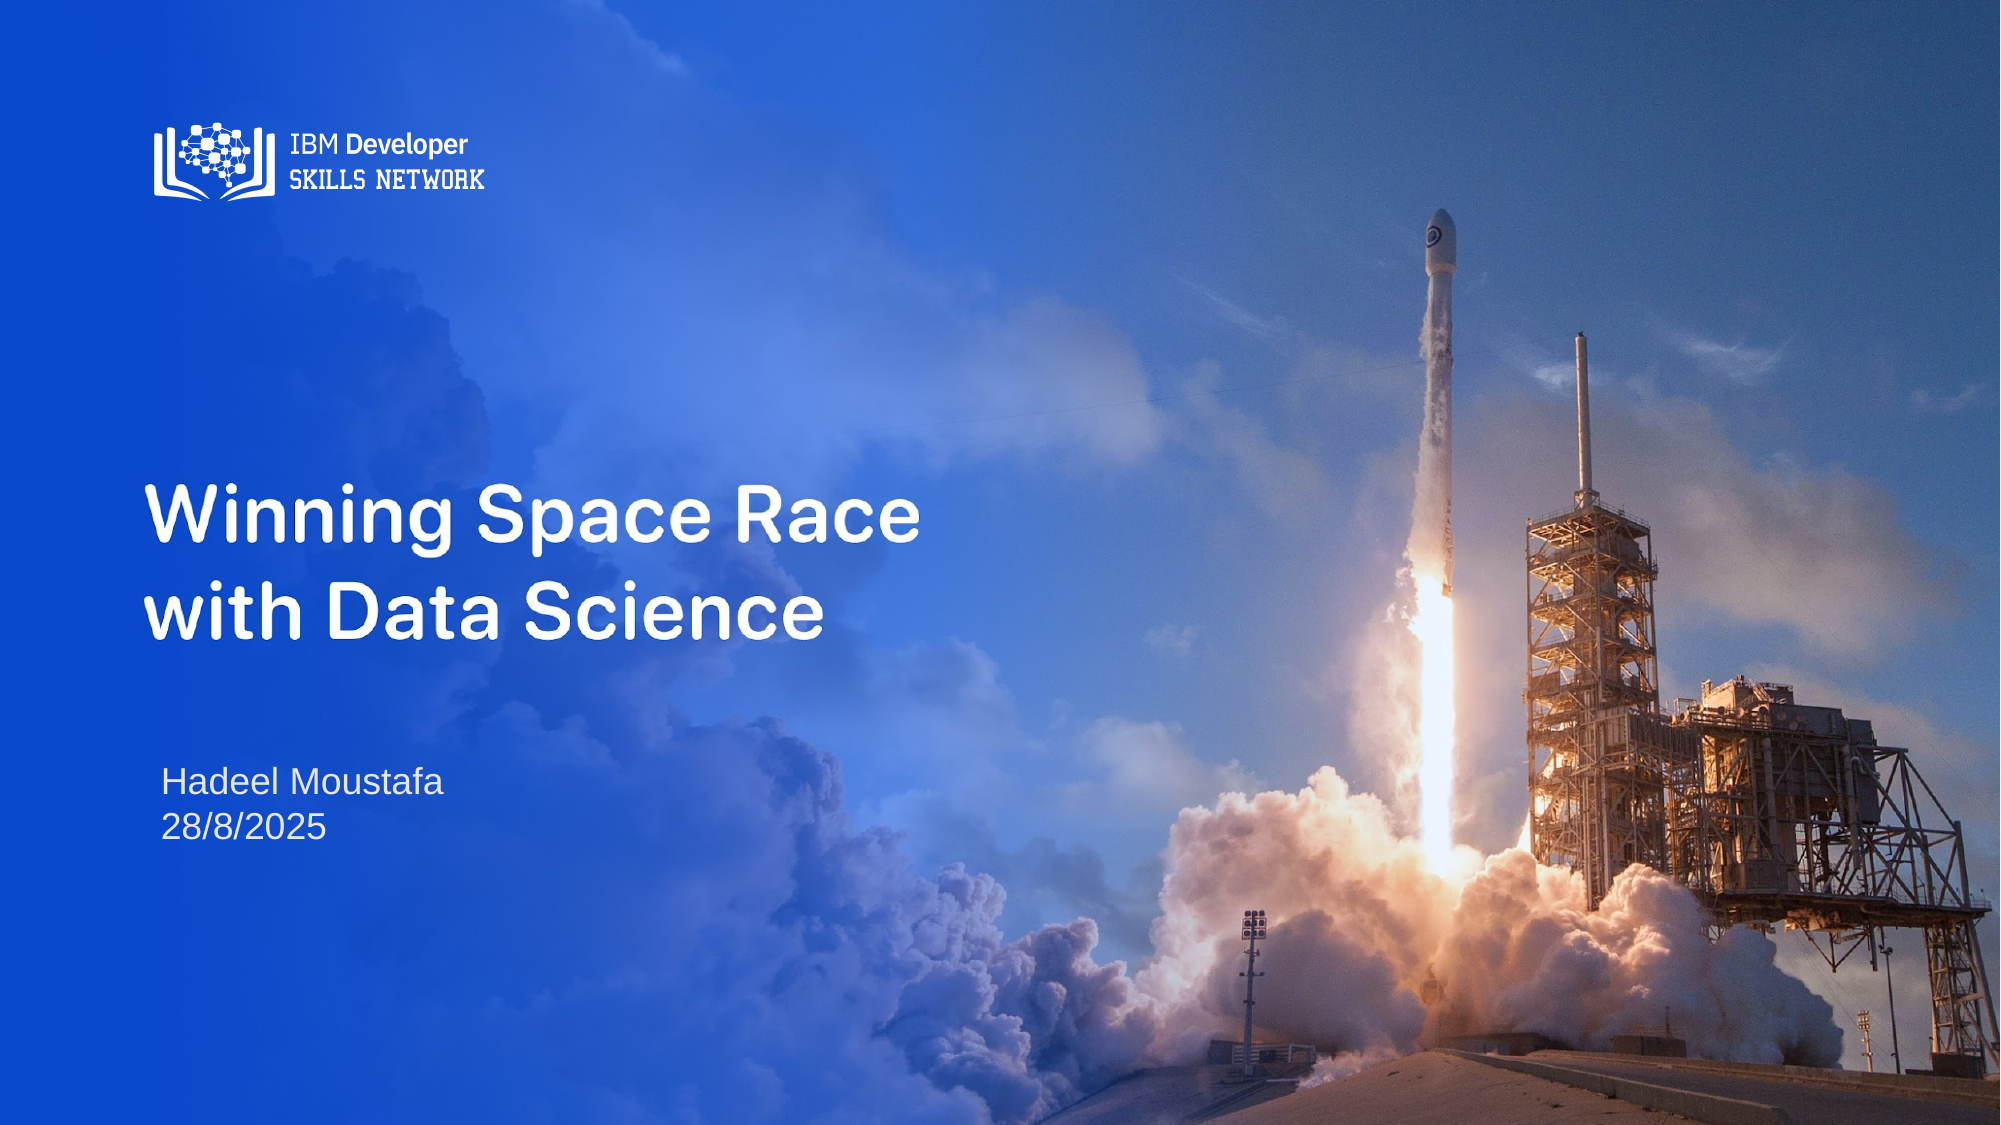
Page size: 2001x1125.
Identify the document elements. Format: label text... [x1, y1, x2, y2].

picture [0, 0, 2001, 1125]
text_box Hadeel Moustafa 28/8/2025 [145, 749, 559, 855]
